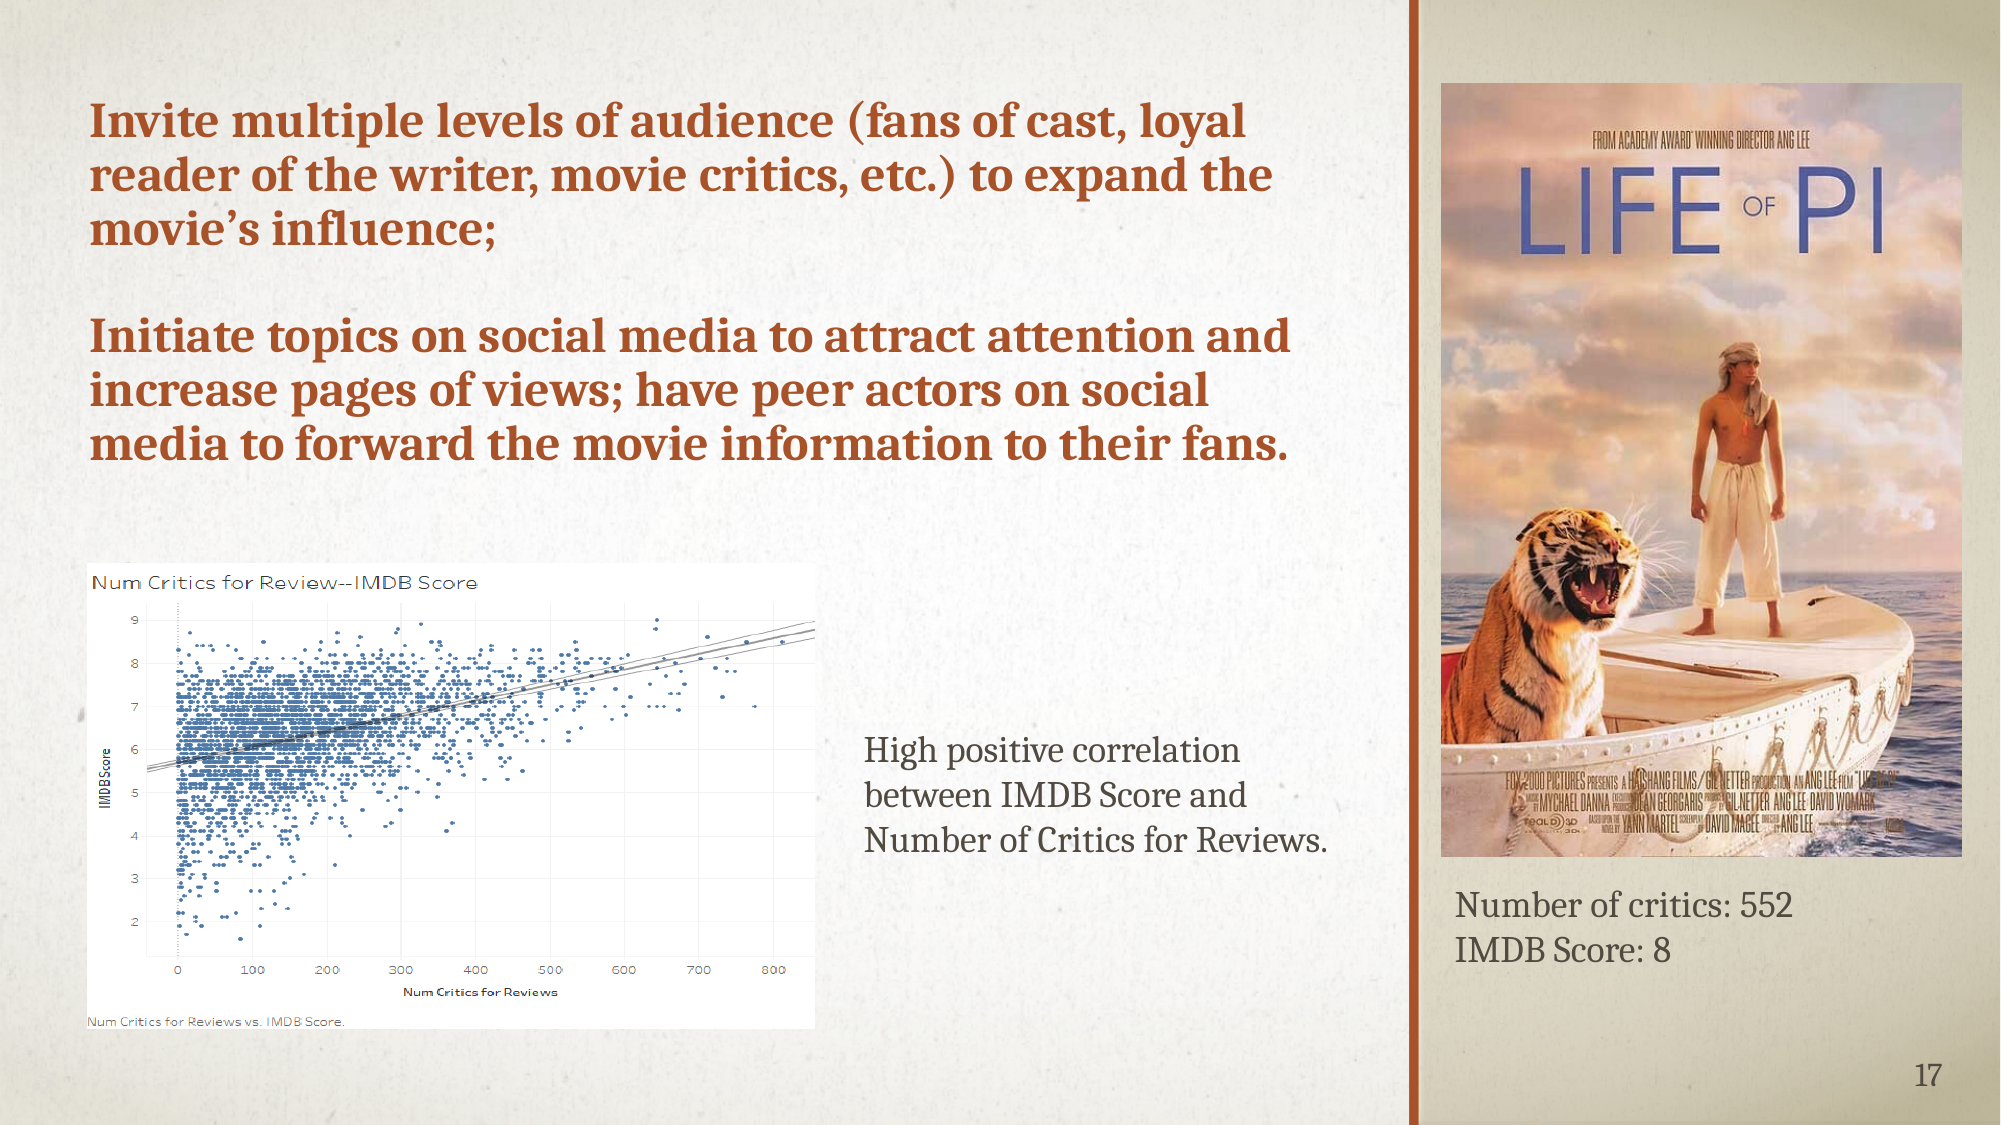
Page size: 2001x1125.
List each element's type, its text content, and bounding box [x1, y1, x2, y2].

title Invite multiple levels of audience (fans of cast, loyal reader of the writer, movie critics, etc.) to expand the movie’s influence; Initiate topics on social media to attract attention and increase pages of views; have peer actors on social media to forward the movie information to their fans. [74, 67, 1333, 480]
text_box Number of critics: 552 IMDB Score: 8 [1439, 872, 2000, 978]
slide_number 17 [1843, 1053, 1958, 1093]
picture [1419, 0, 2001, 1125]
text_box High positive correlation between IMDB Score and Number of Critics for Reviews. [848, 717, 1370, 868]
picture [0, 0, 1409, 1125]
